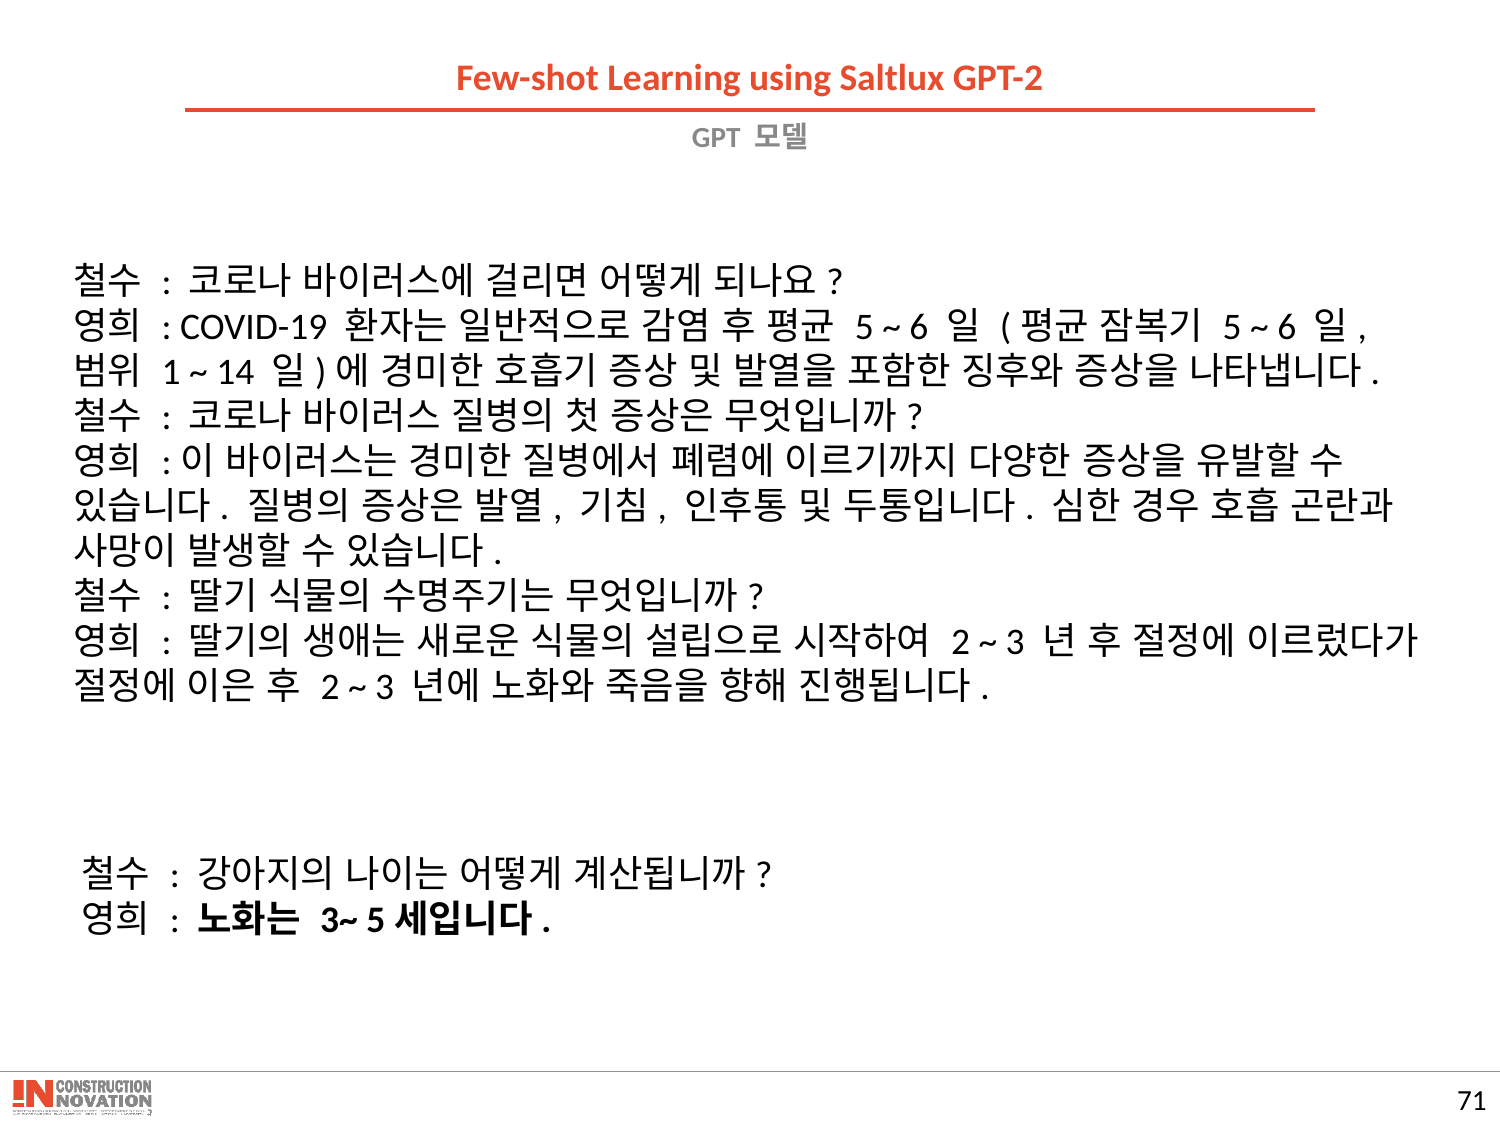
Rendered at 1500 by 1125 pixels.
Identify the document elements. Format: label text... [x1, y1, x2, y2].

text_box 철수 : 코로나 바이러스에 걸리면 어떻게 되나요? 영희 : COVID-19 환자는 일반적으로 감염 후 평균 5 ~ 6 일 (평균 잠복기 5 ~ 6 일, 범위 1 ~ 14 일)에 경미한 호흡기 증상 및 발열을 포함한 징후와 증상을 나타냅니다. 철수 : 코로나 바이러스 질병의 첫 증상은 무엇입니까? 영희 :이 바이러스는 경미한 질병에서 폐렴에 이르기까지 다양한 증상을 유발할 수 있습니다. 질병의 증상은 발열, 기침, 인후통 및 두통입니다. 심한 경우 호흡 곤란과 사망이 발생할 수 있습니다. 철수 : 딸기 식물의 수명주기는 무엇입니까? 영희 : 딸기의 생애는 새로운 식물의 설립으로 시작하여 2 ~ 3 년 후 절정에 이르렀다가 절정에 이은 후 2 ~ 3 년에 노화와 죽음을 향해 진행됩니다. [58, 249, 1441, 673]
list Few-shot Learning using Saltlux GPT-2 [379, 50, 1121, 104]
picture [0, 1067, 168, 1124]
title GPT 모델 [465, 114, 1034, 163]
text_box 철수 : 강아지의 나이는 어떻게 계산됩니까? 영희 : 노화는 3~ 5세입니다. [66, 842, 1410, 948]
